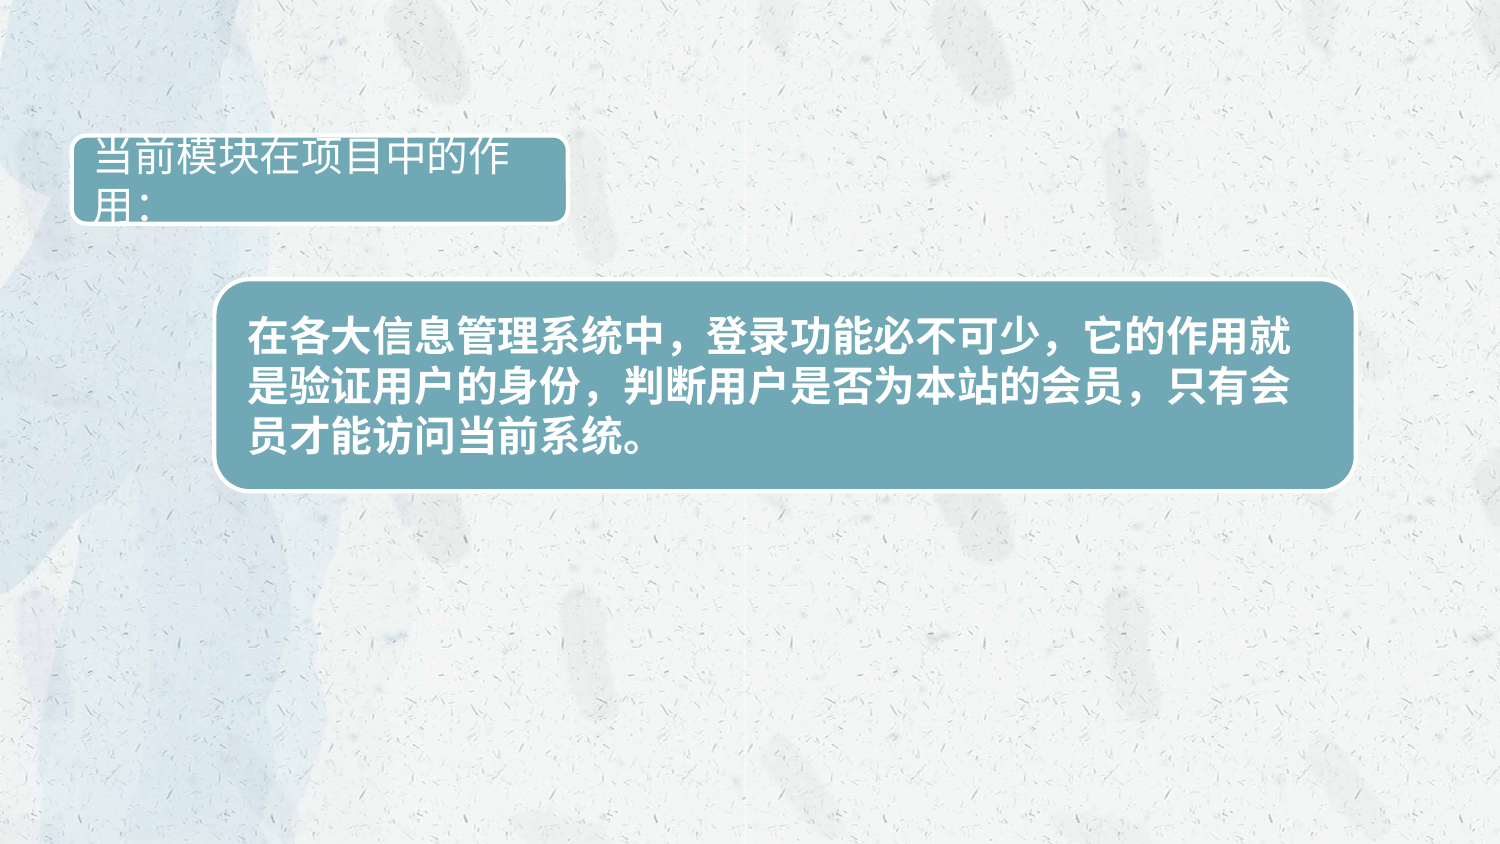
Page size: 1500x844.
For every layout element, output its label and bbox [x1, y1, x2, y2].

picture [0, 0, 1500, 844]
text_box [214, 255, 1357, 516]
text_box [71, 127, 569, 232]
